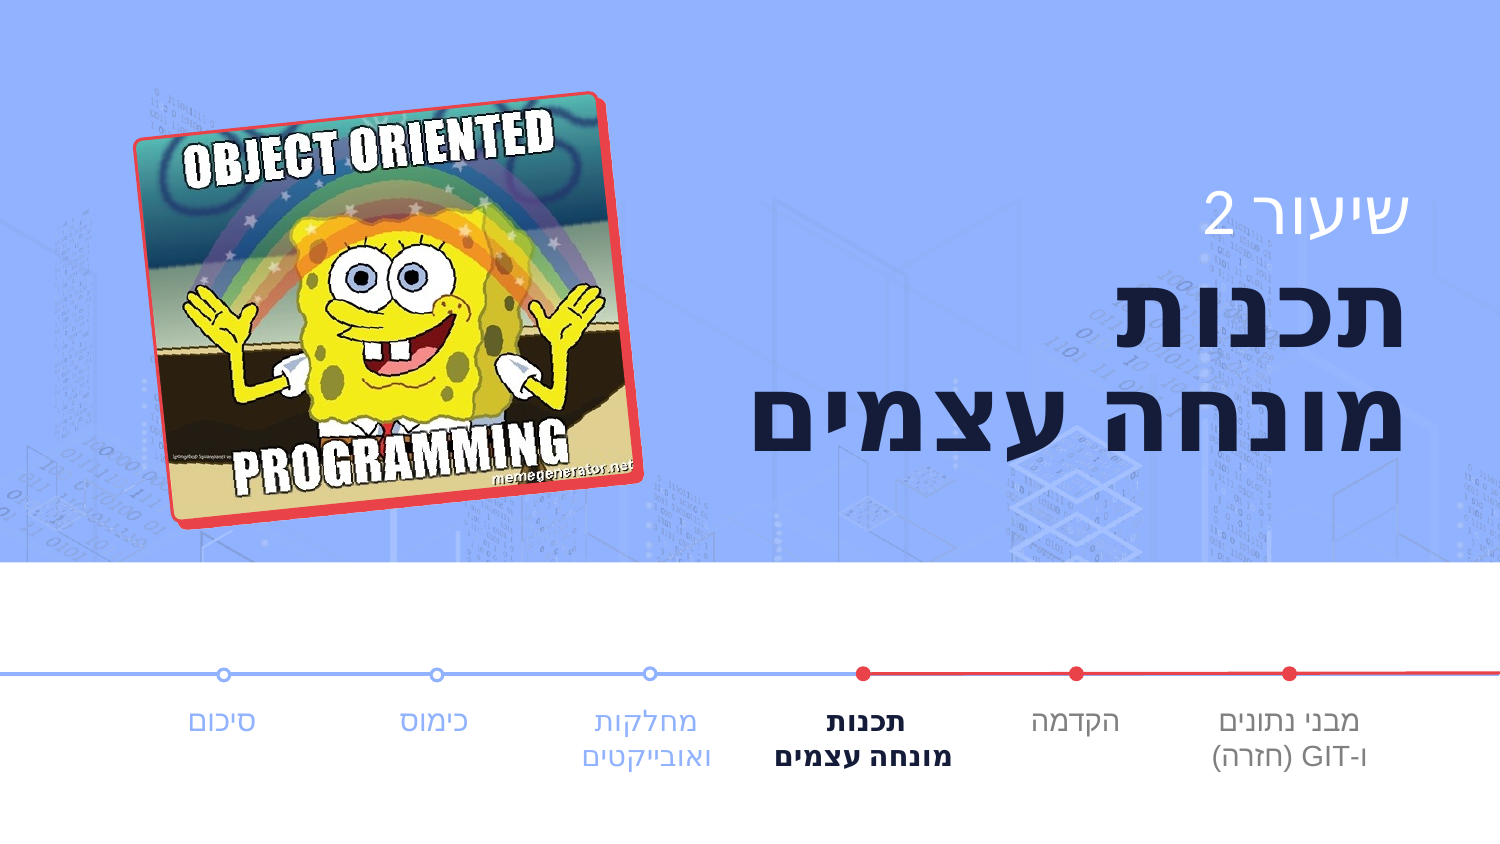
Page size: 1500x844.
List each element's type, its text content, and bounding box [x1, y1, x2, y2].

text_box [857, 667, 869, 680]
subtitle שיעור 2 [622, 167, 1412, 221]
text_box סיכום [141, 702, 303, 760]
subtitle תכנות מונחה עצמים [764, 702, 963, 760]
text_box [644, 667, 656, 680]
text_box כימוס [353, 702, 515, 760]
text_box [1284, 667, 1295, 671]
text_box [217, 669, 230, 681]
picture [137, 95, 633, 519]
text_box הקדמה [990, 702, 1161, 760]
text_box מבני נתונים ו-GIT (חזרה) [1199, 702, 1380, 760]
text_box [1071, 667, 1082, 671]
title תכנות מונחה עצמים [622, 233, 1412, 473]
subtitle מחלקות ואובייקטים [565, 702, 728, 760]
text_box [431, 669, 443, 681]
list למדנו על מבני נתונים וכמה פקודות חדשות בשפת C++ וגם הכרנו את GIT, וראינו כמה GIT עוזר לנו להתגבר על בעיות שלכל מתכנת/ת יש. חזרנו קצת לכושר קידוד, ובתרגיל הבית בנינו מבני נתונים שתומכים בממשק שקיבלנו (קובץ ה-H). היום נכיר גישת תכנות חדשה, כזו שהמון מתכנתים עובדים על פיה – תכנות מונחי עצמים Object Oriented Programming [0, 0, 1500, 562]
